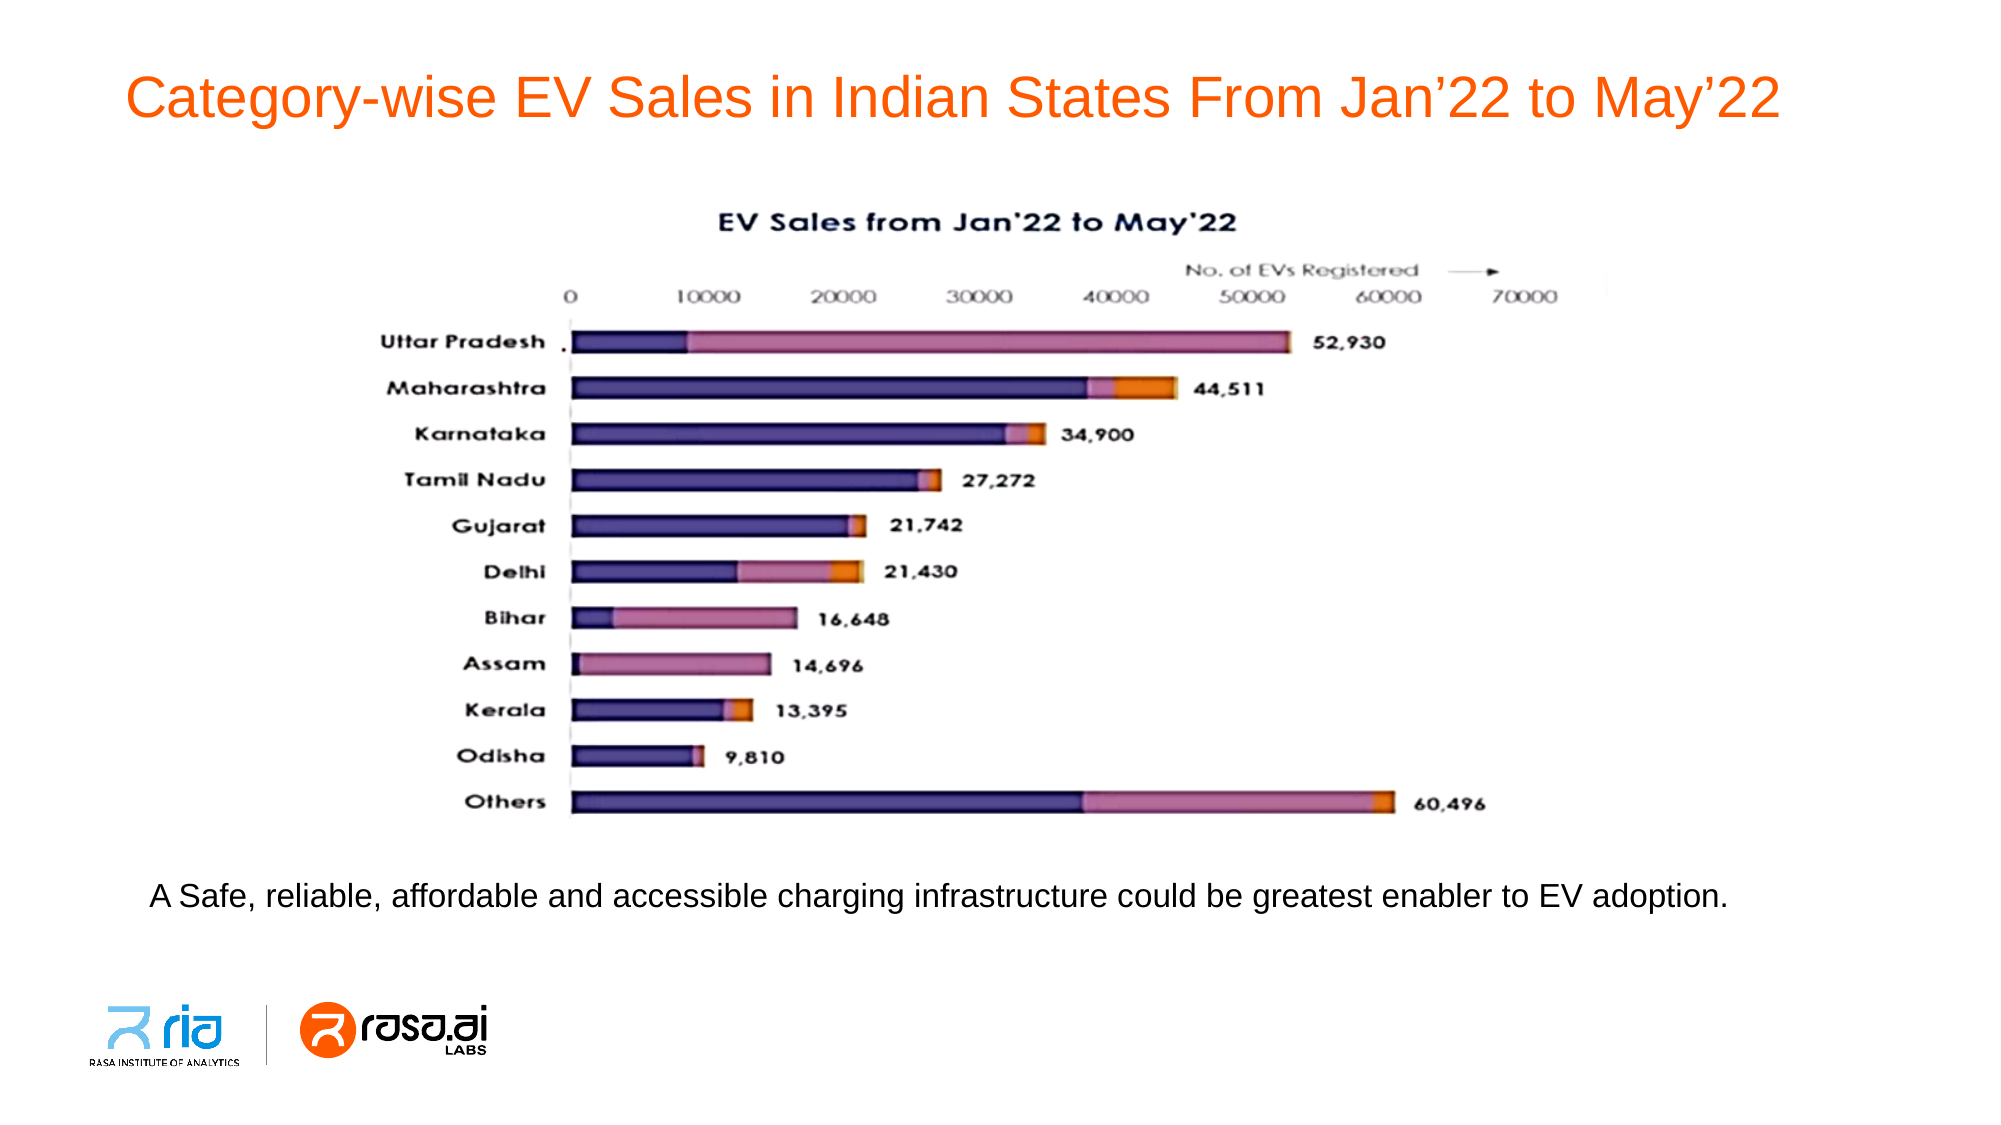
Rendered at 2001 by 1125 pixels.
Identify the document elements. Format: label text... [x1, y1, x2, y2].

picture [328, 206, 1671, 820]
picture [78, 992, 250, 1078]
text_box A Safe, reliable, affordable and accessible charging infrastructure could be greatest enabler to EV adoption. [134, 867, 1747, 922]
title Category-wise EV Sales in Indian States From Jan’22 to May’22 [125, 59, 1797, 131]
